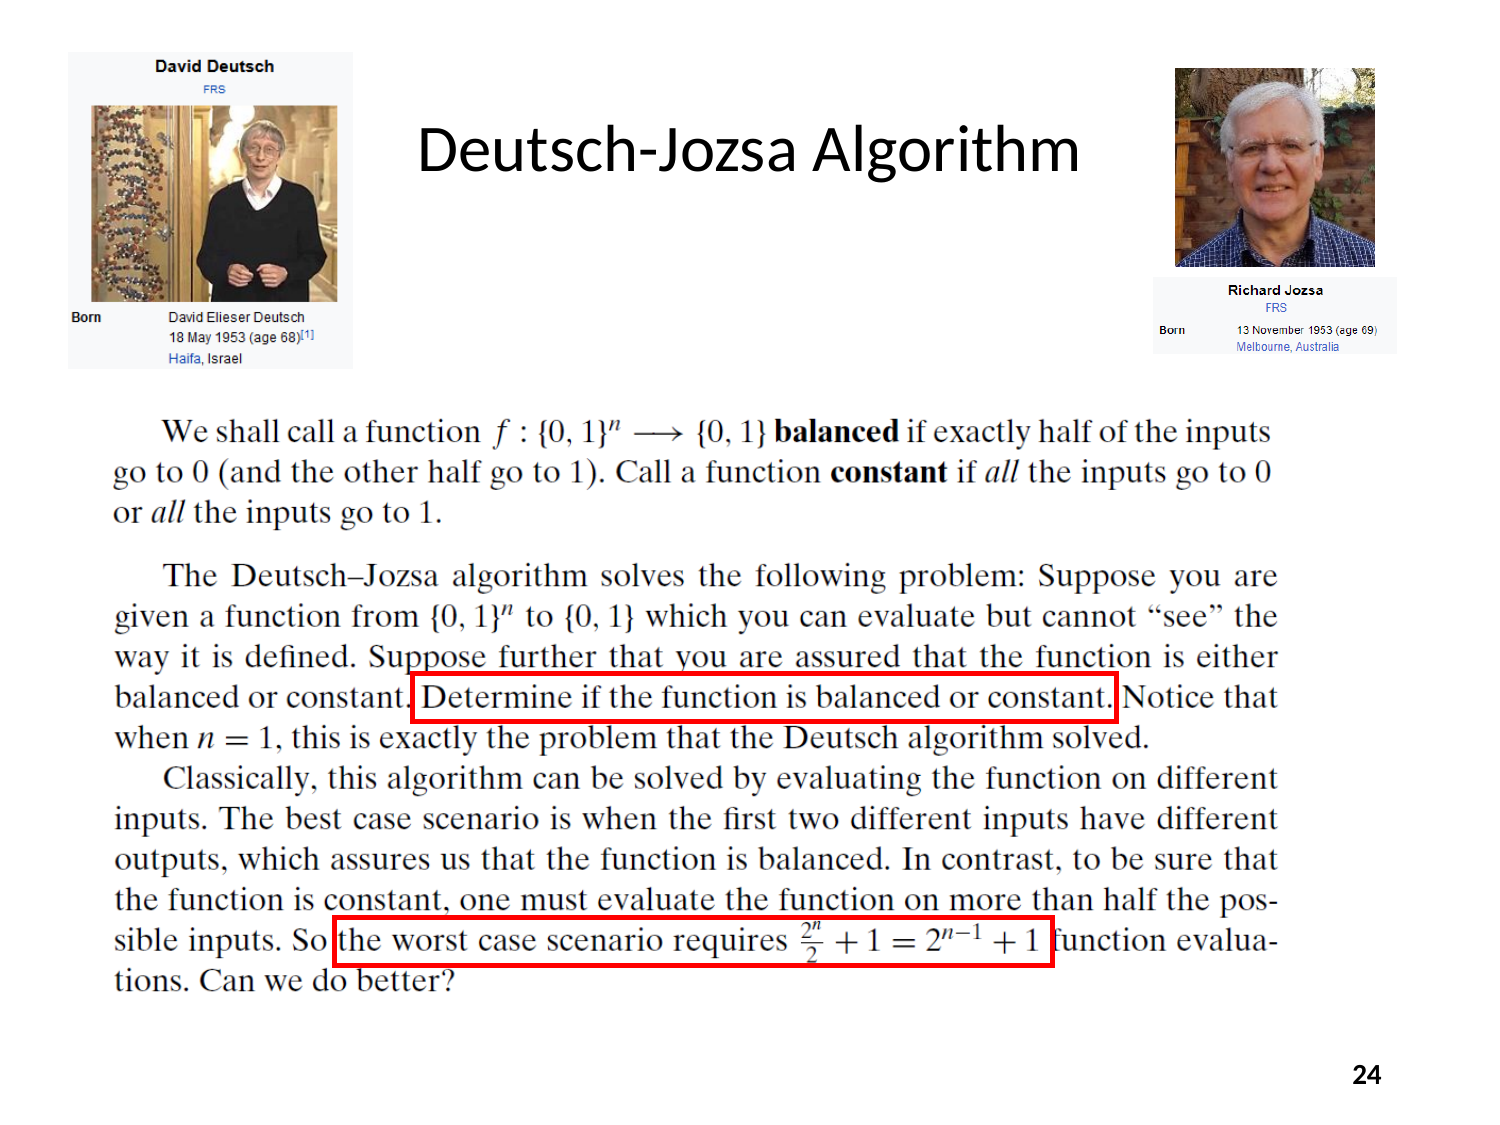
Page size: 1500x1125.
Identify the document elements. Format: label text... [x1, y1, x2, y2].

slide_number 24 [1059, 1042, 1397, 1103]
picture [68, 52, 353, 370]
picture [90, 405, 1329, 543]
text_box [1153, 68, 1397, 354]
picture [90, 549, 1309, 1003]
title Deutsch-Jozsa Algorithm [353, 59, 1397, 241]
